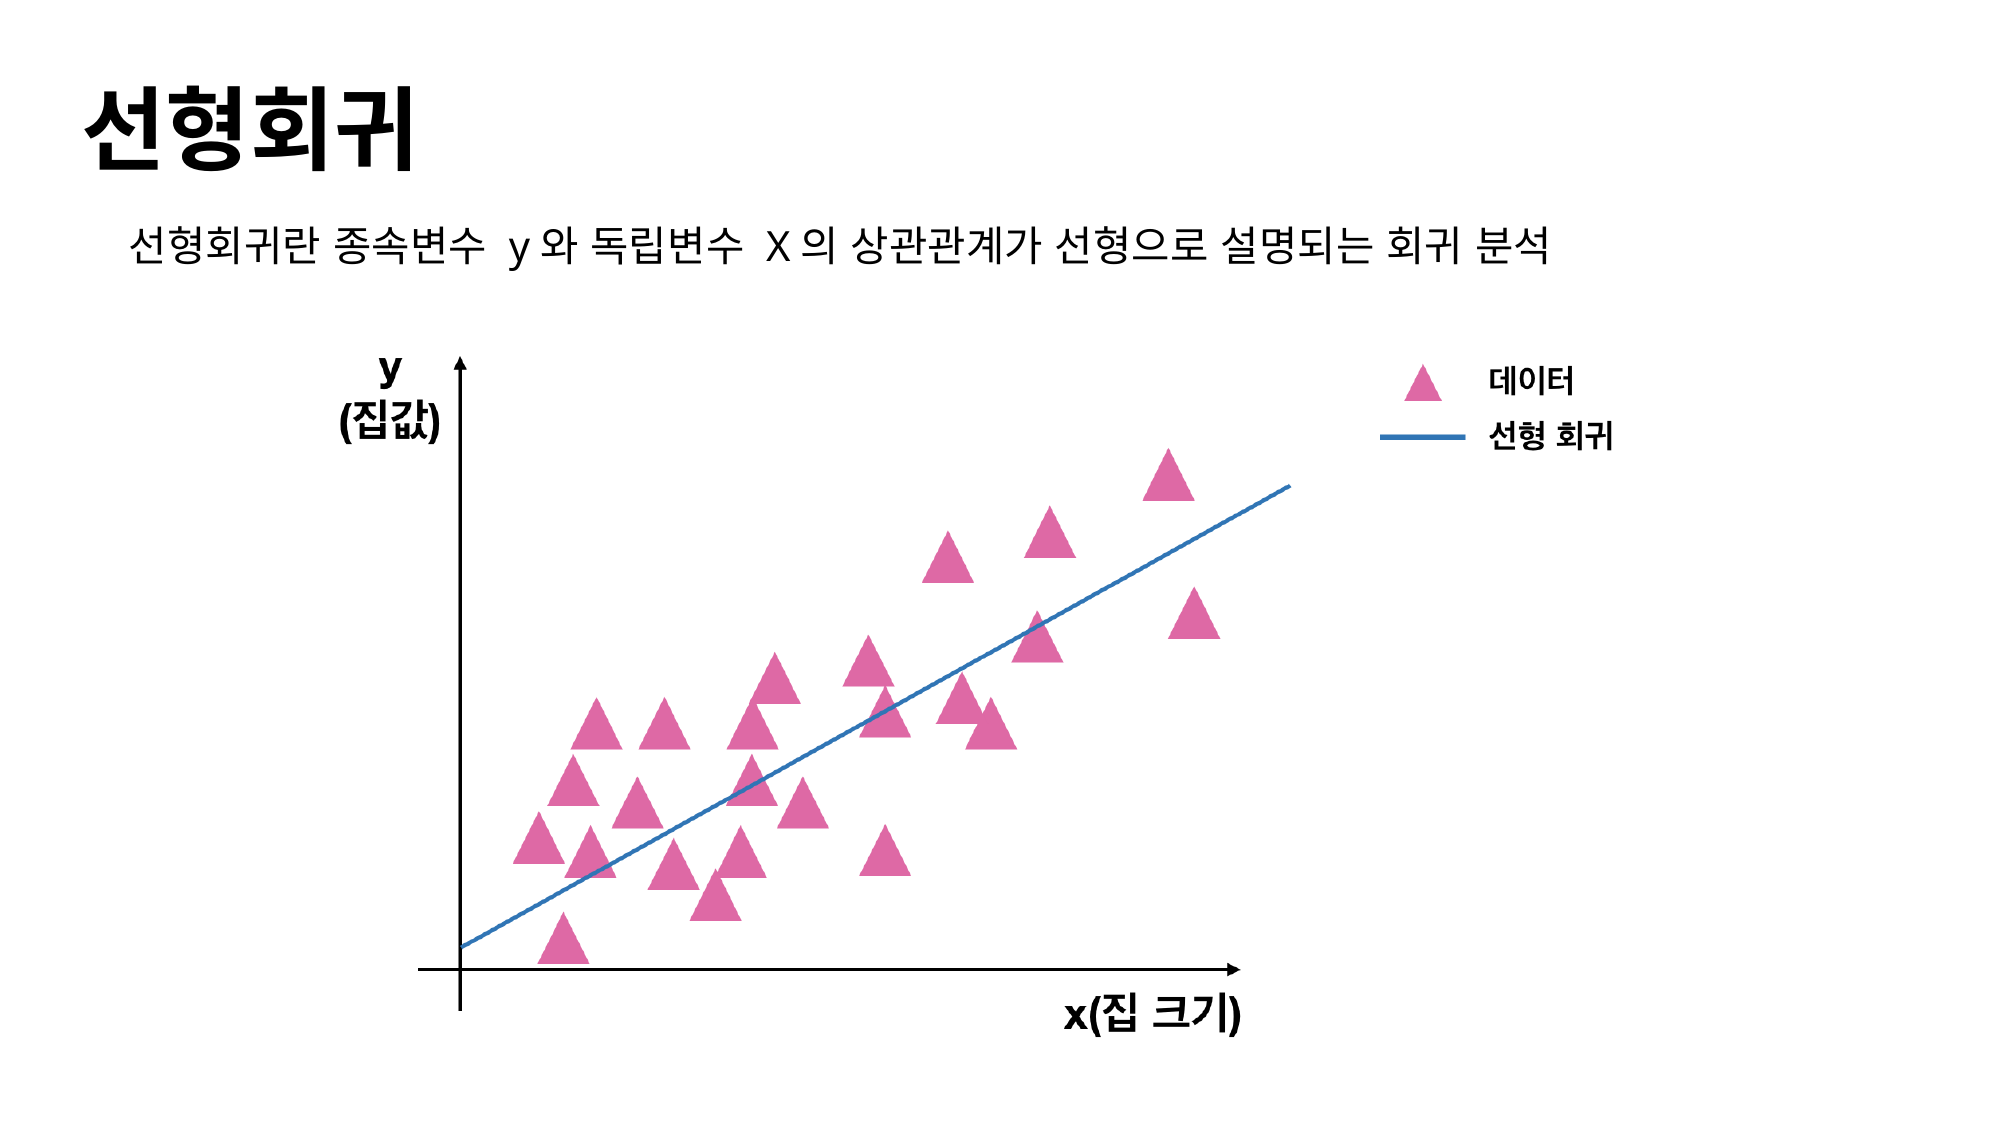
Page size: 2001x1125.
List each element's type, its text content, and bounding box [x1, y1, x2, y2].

text_box 선형회귀란 종속변수 y와 독립변수 X의 상관관계가 선형으로 설명되는 회귀 분석 [114, 212, 1696, 278]
picture [317, 304, 1623, 1081]
text_box 선형회귀 [66, 64, 922, 189]
